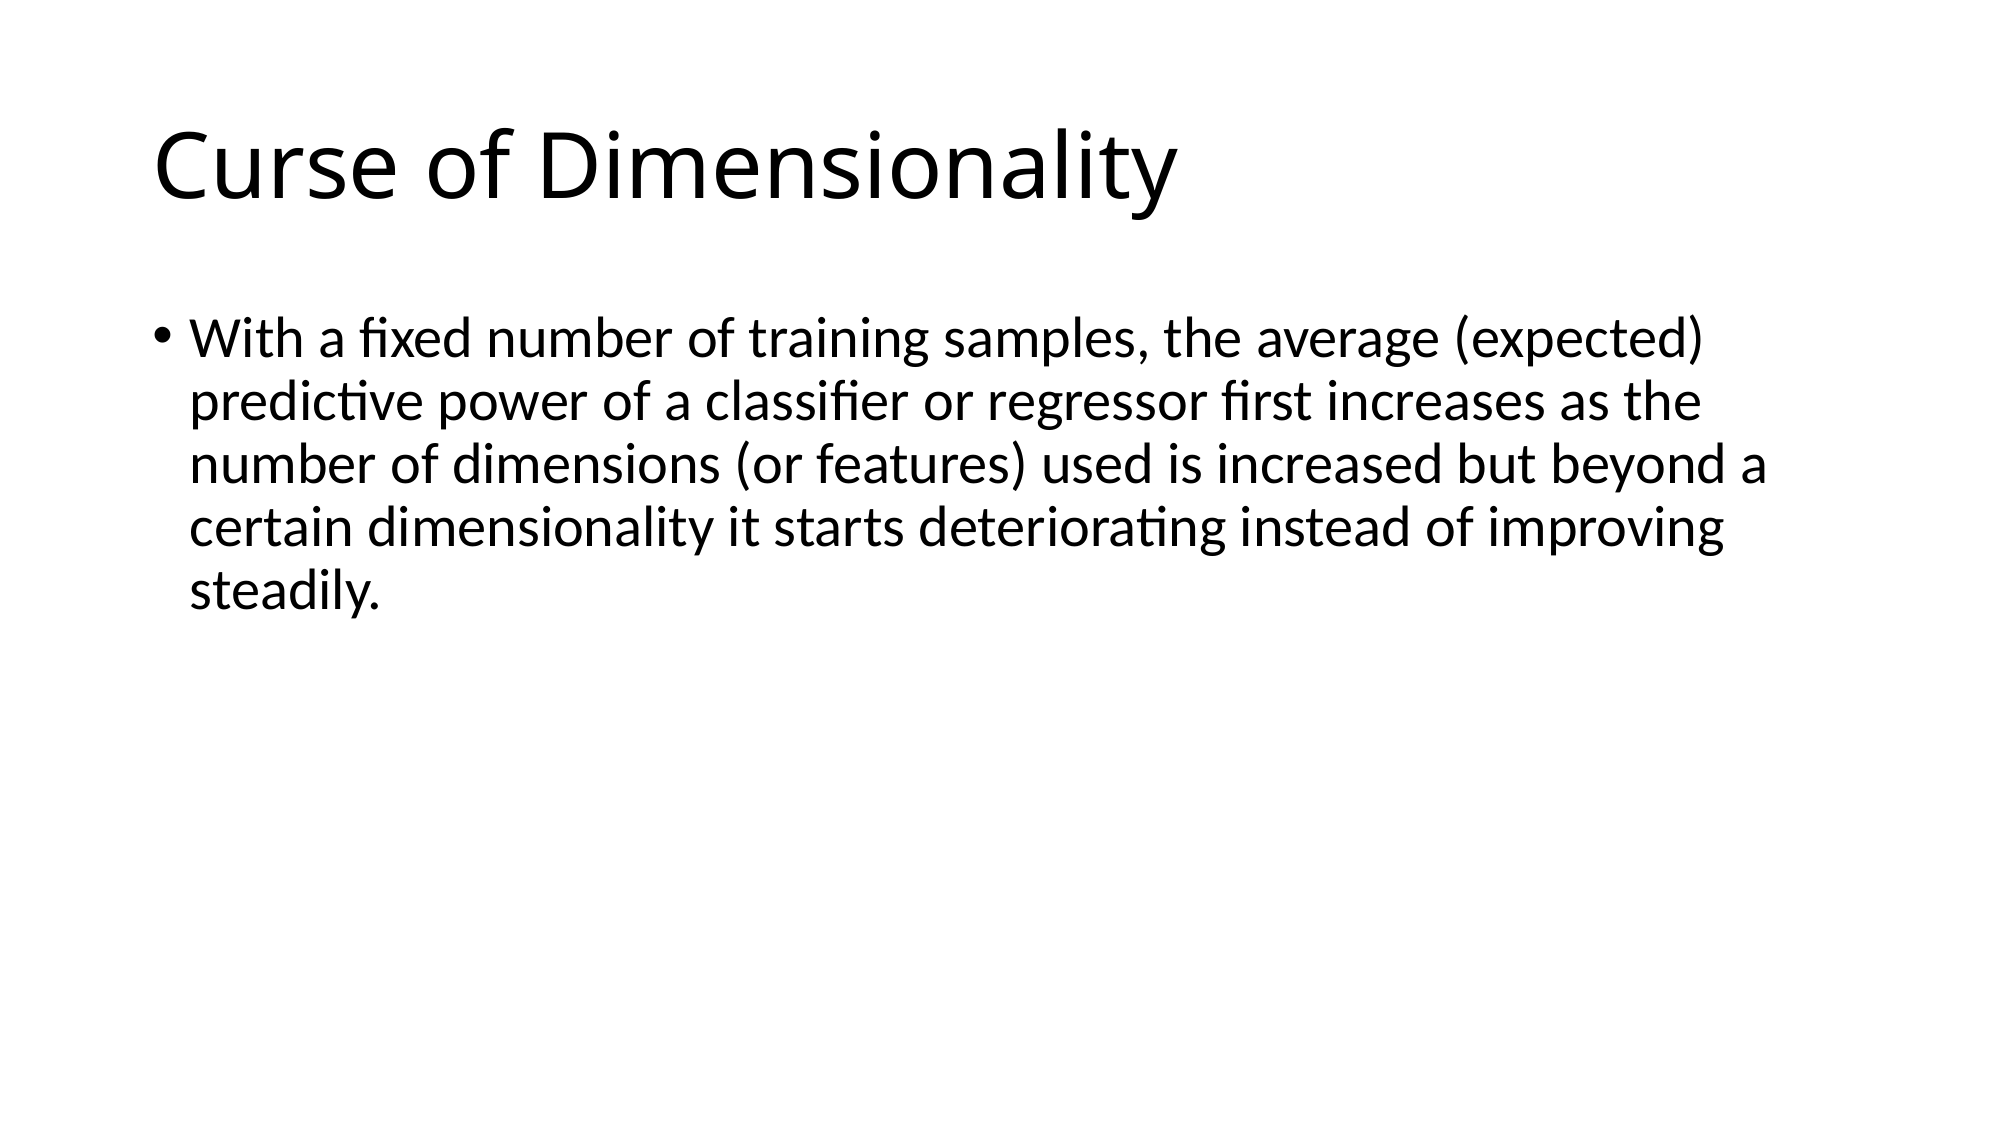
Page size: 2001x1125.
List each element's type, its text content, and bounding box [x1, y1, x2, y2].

title Curse of Dimensionality [137, 59, 1863, 278]
list With a fixed number of training samples, the average (expected) predictive power of a classifier or regressor first increases as the number of dimensions (or features) used is increased but beyond a certain dimensionality it starts deteriorating instead of improving steadily. [137, 299, 1863, 1014]
